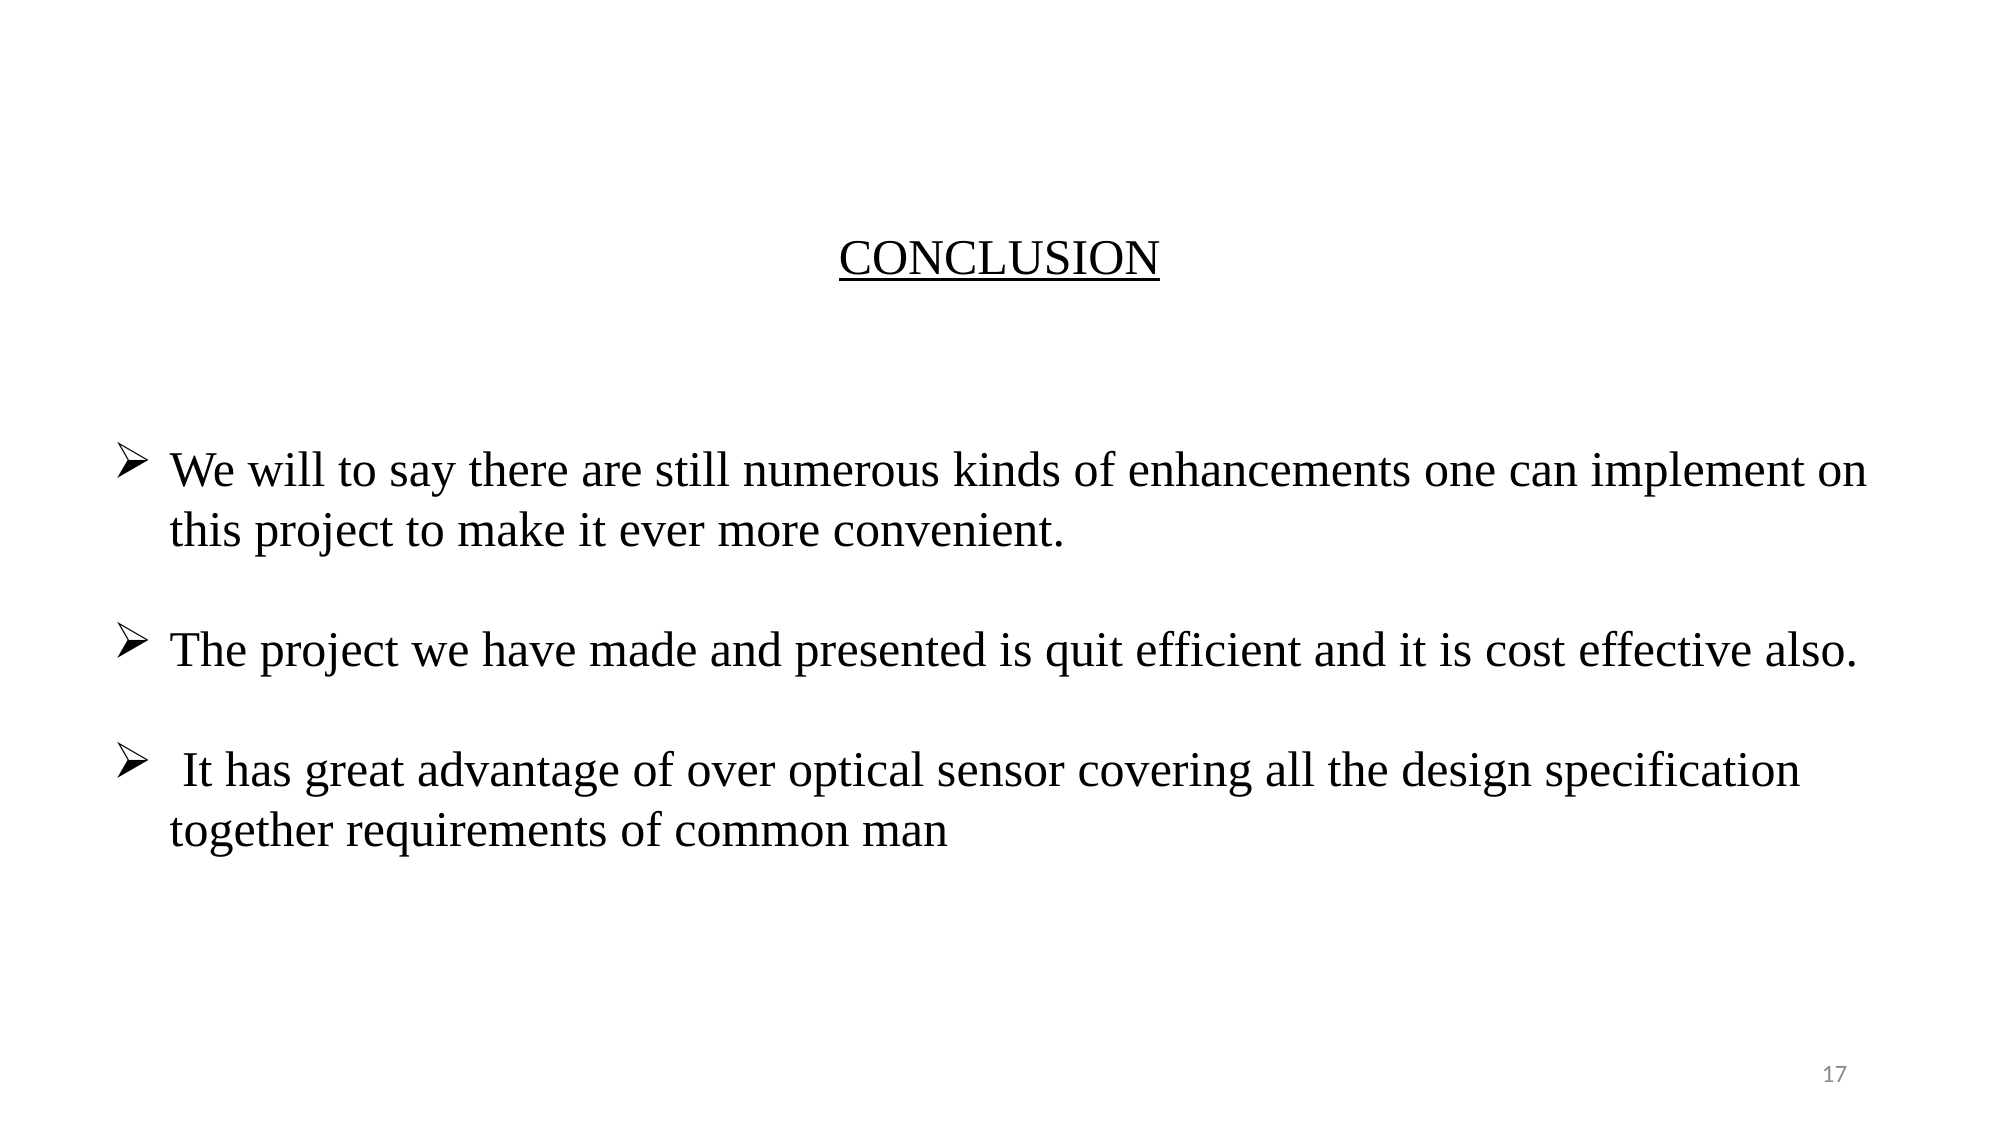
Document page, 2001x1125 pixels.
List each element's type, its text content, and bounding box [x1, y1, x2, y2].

slide_number 17 [1412, 1042, 1863, 1103]
text_box CONCLUSION [824, 217, 1176, 293]
text_box We will to say there are still numerous kinds of enhancements one can implement on this project to make it ever more convenient. The project we have made and presented is quit efficient and it is cost effective also. It has great advantage of over optical sensor covering all the design specification together requirements of common man [98, 429, 1968, 865]
